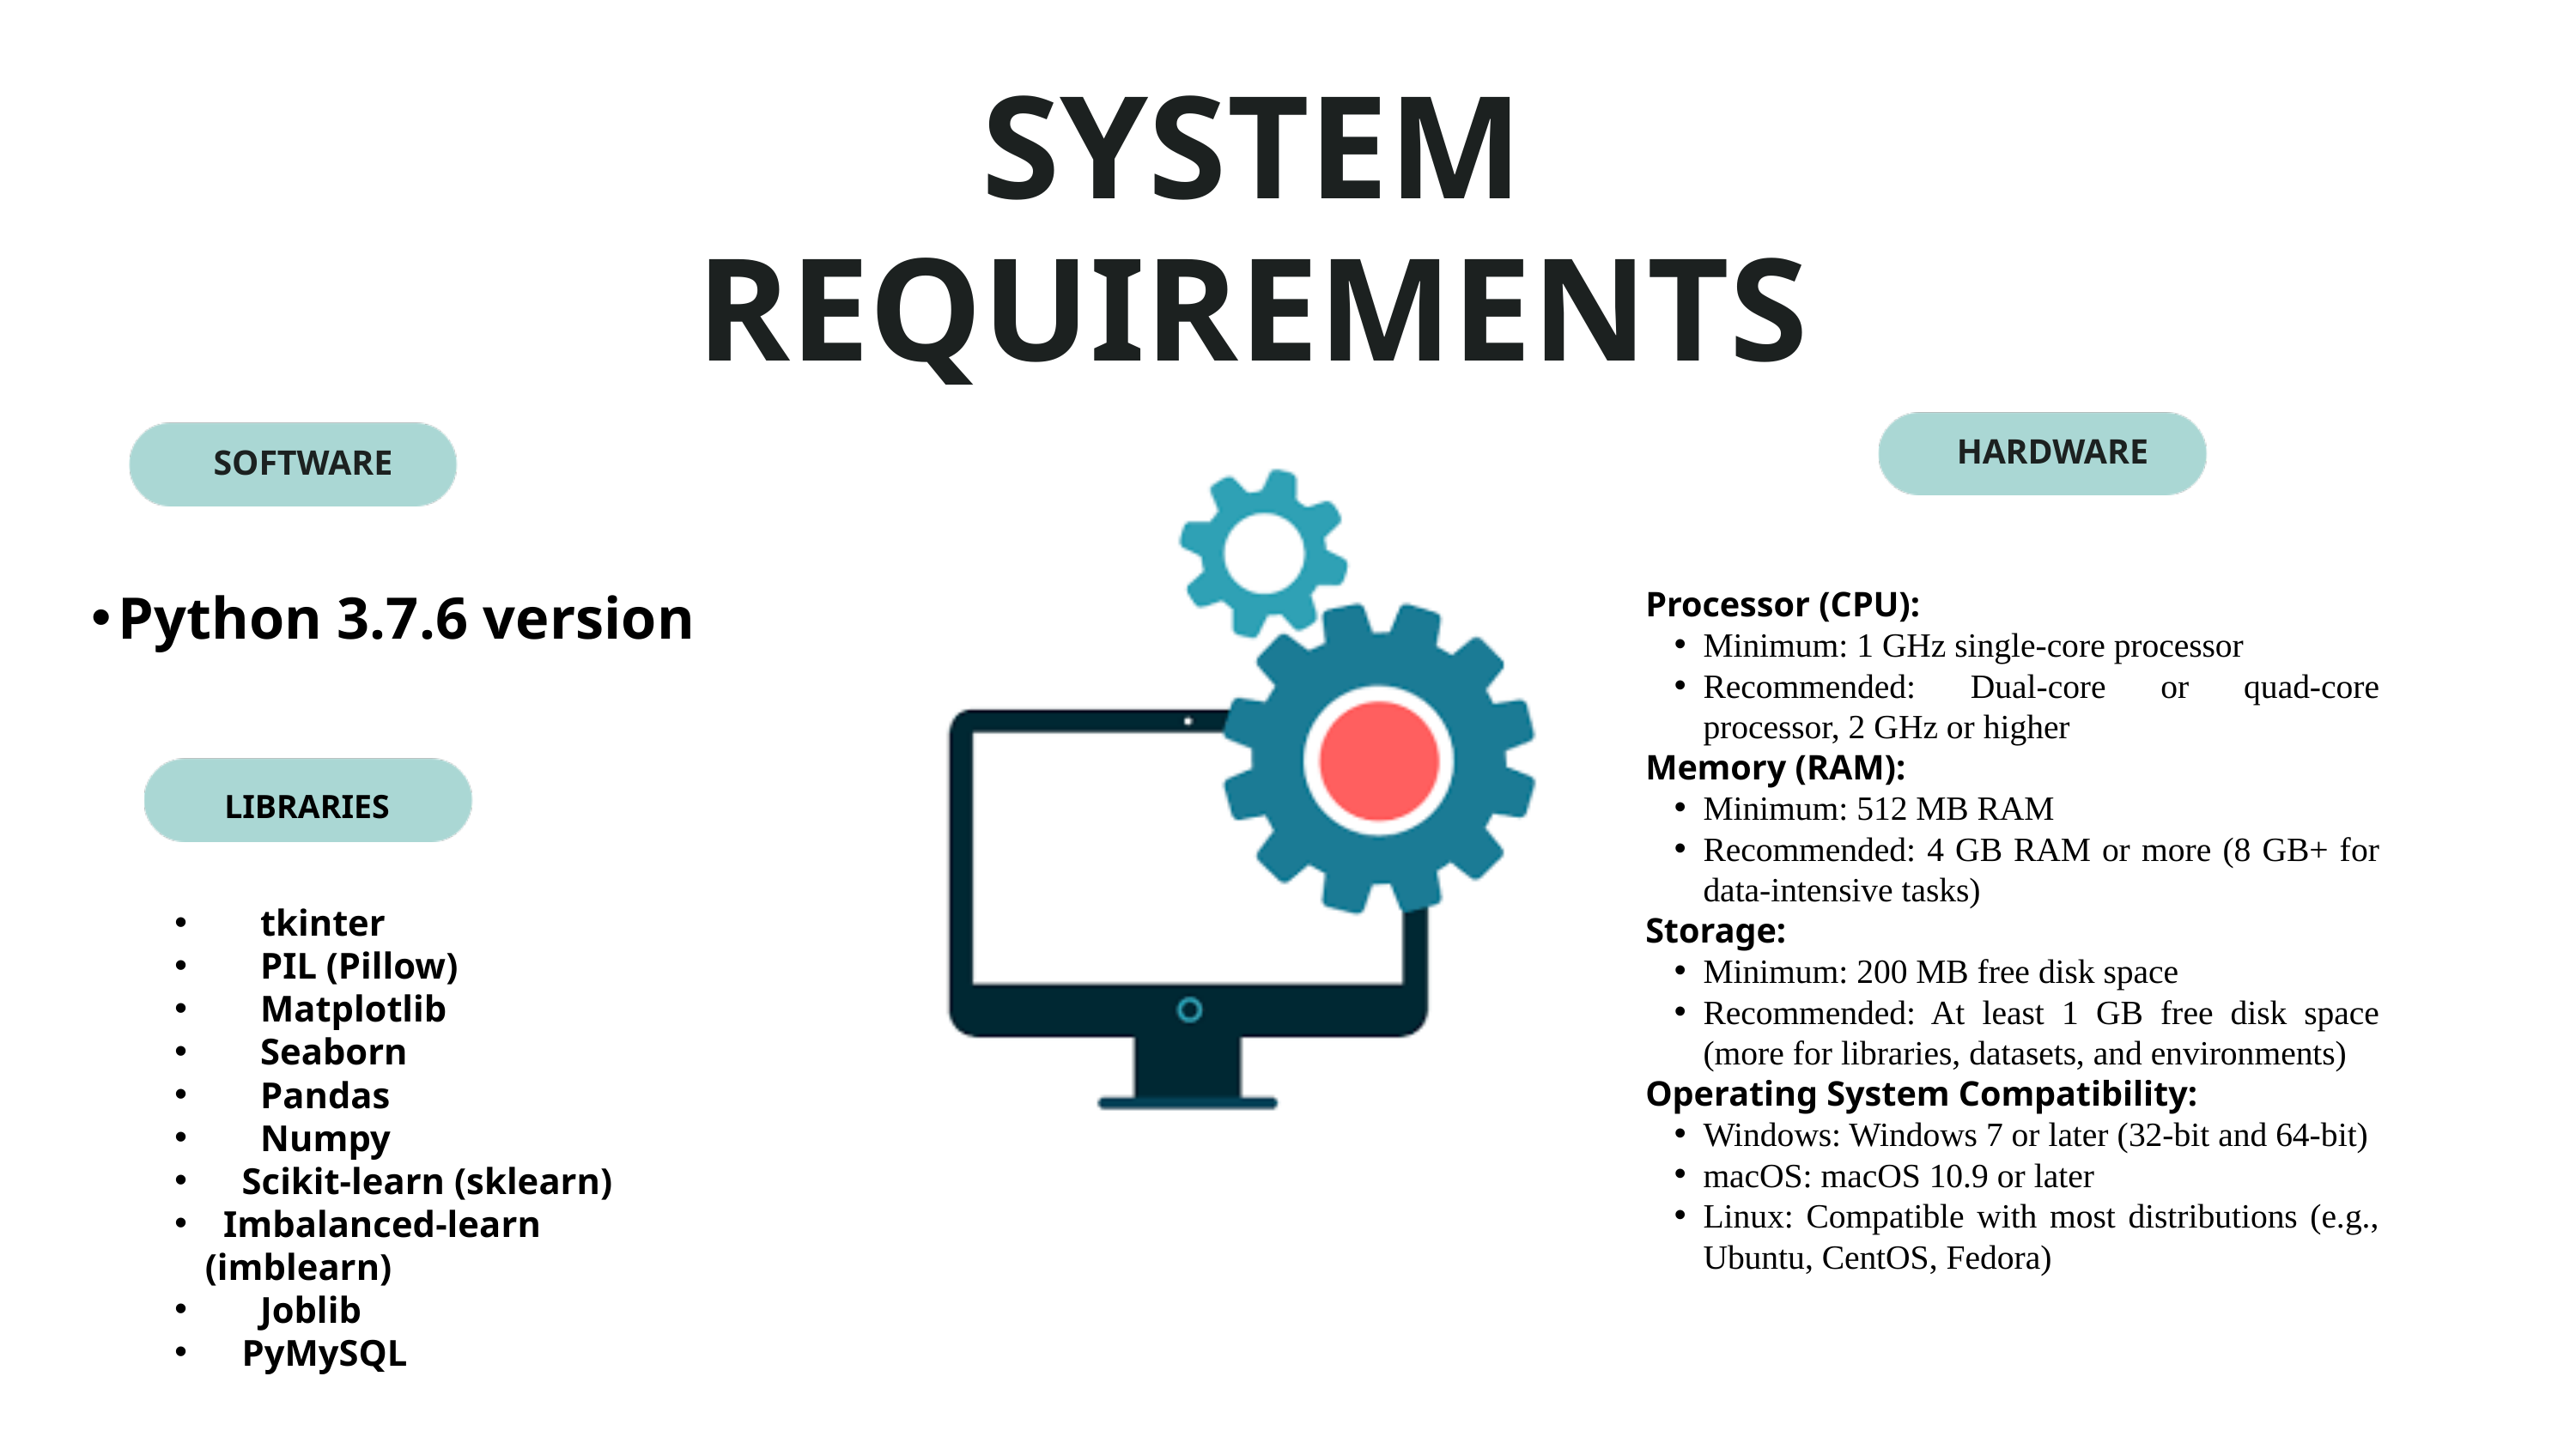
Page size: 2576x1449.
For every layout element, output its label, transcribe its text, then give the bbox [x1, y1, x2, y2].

text_box [1878, 392, 2208, 495]
text_box HARDWARE [1899, 434, 2206, 471]
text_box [0, 403, 897, 1362]
text_box SYSTEM REQUIREMENTS [686, 65, 1819, 390]
text_box Processor (CPU): Minimum: 1 GHz single-core processor Recommended: Dual-core or quad-core processor, 2 GHz or higher Memory (RAM): Minimum: 512 MB RAM Recommended: 4 GB RAM or more (8 GB+ for data-intensive tasks) Storage: Minimum: 200 MB free disk space Recommended: At least 1 GB free disk space (more for libraries, datasets, and environments) Operating System Compatibility: Windows: Windows 7 or later (32-bit and 64-bit) macOS: macOS 10.9 or later Linux: Compatible with most distributions (e.g., Ubuntu, CentOS, Fedora) [1645, 582, 2380, 1317]
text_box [933, 455, 1557, 1134]
